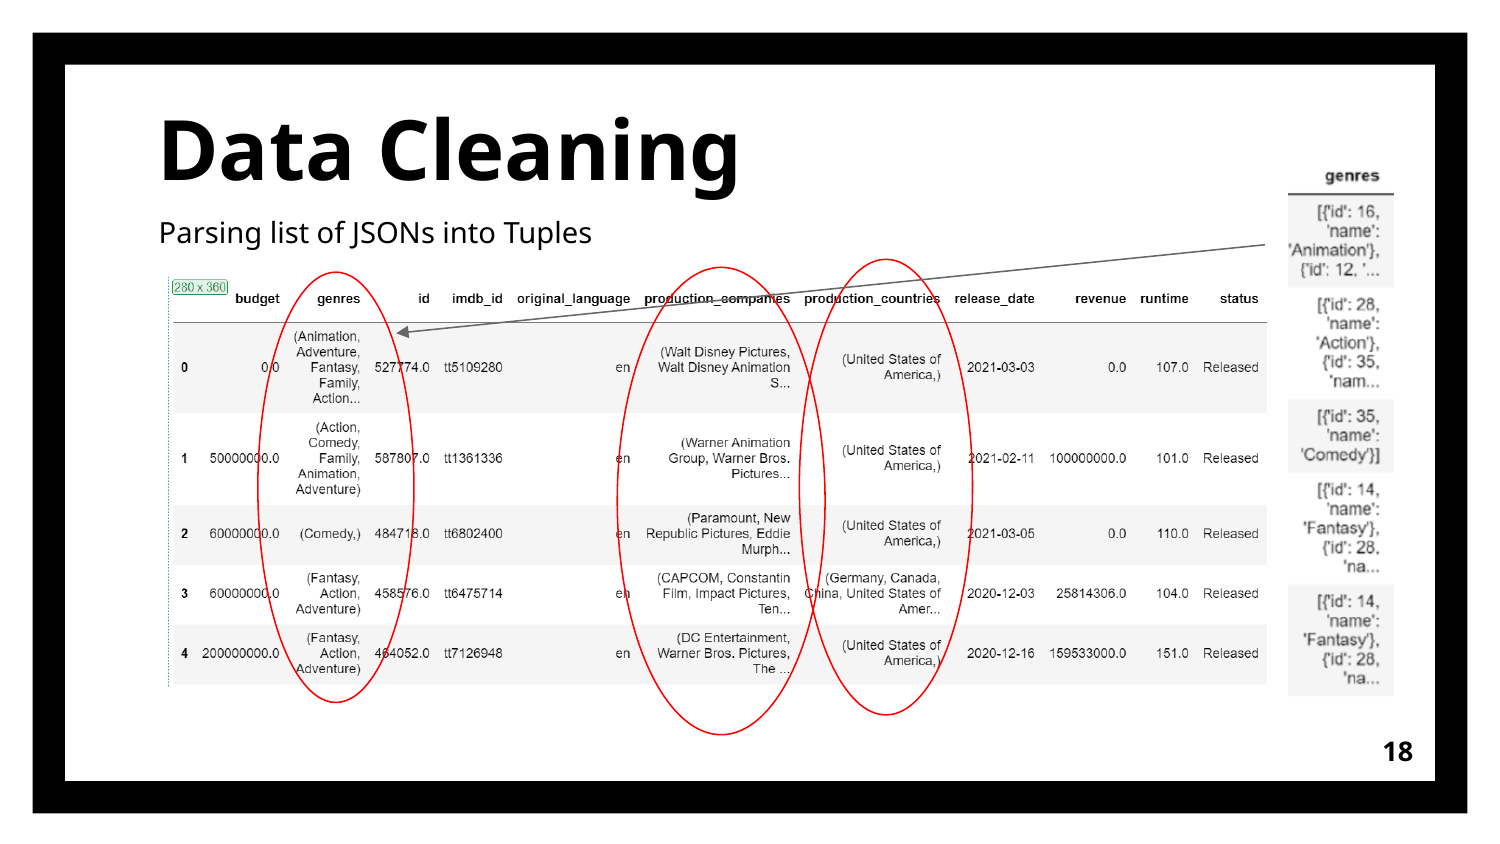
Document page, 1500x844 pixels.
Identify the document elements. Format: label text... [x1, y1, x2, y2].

title Data Cleaning [142, 90, 782, 213]
slide_number 18 [1338, 720, 1429, 786]
text_box [321, 272, 351, 276]
text_box [316, 696, 355, 703]
text_box Parsing list of JSONs into Tuples [143, 199, 1282, 265]
picture [168, 277, 1272, 687]
text_box [663, 696, 779, 735]
text_box [851, 696, 921, 715]
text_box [395, 244, 1266, 334]
picture [1288, 112, 1395, 732]
